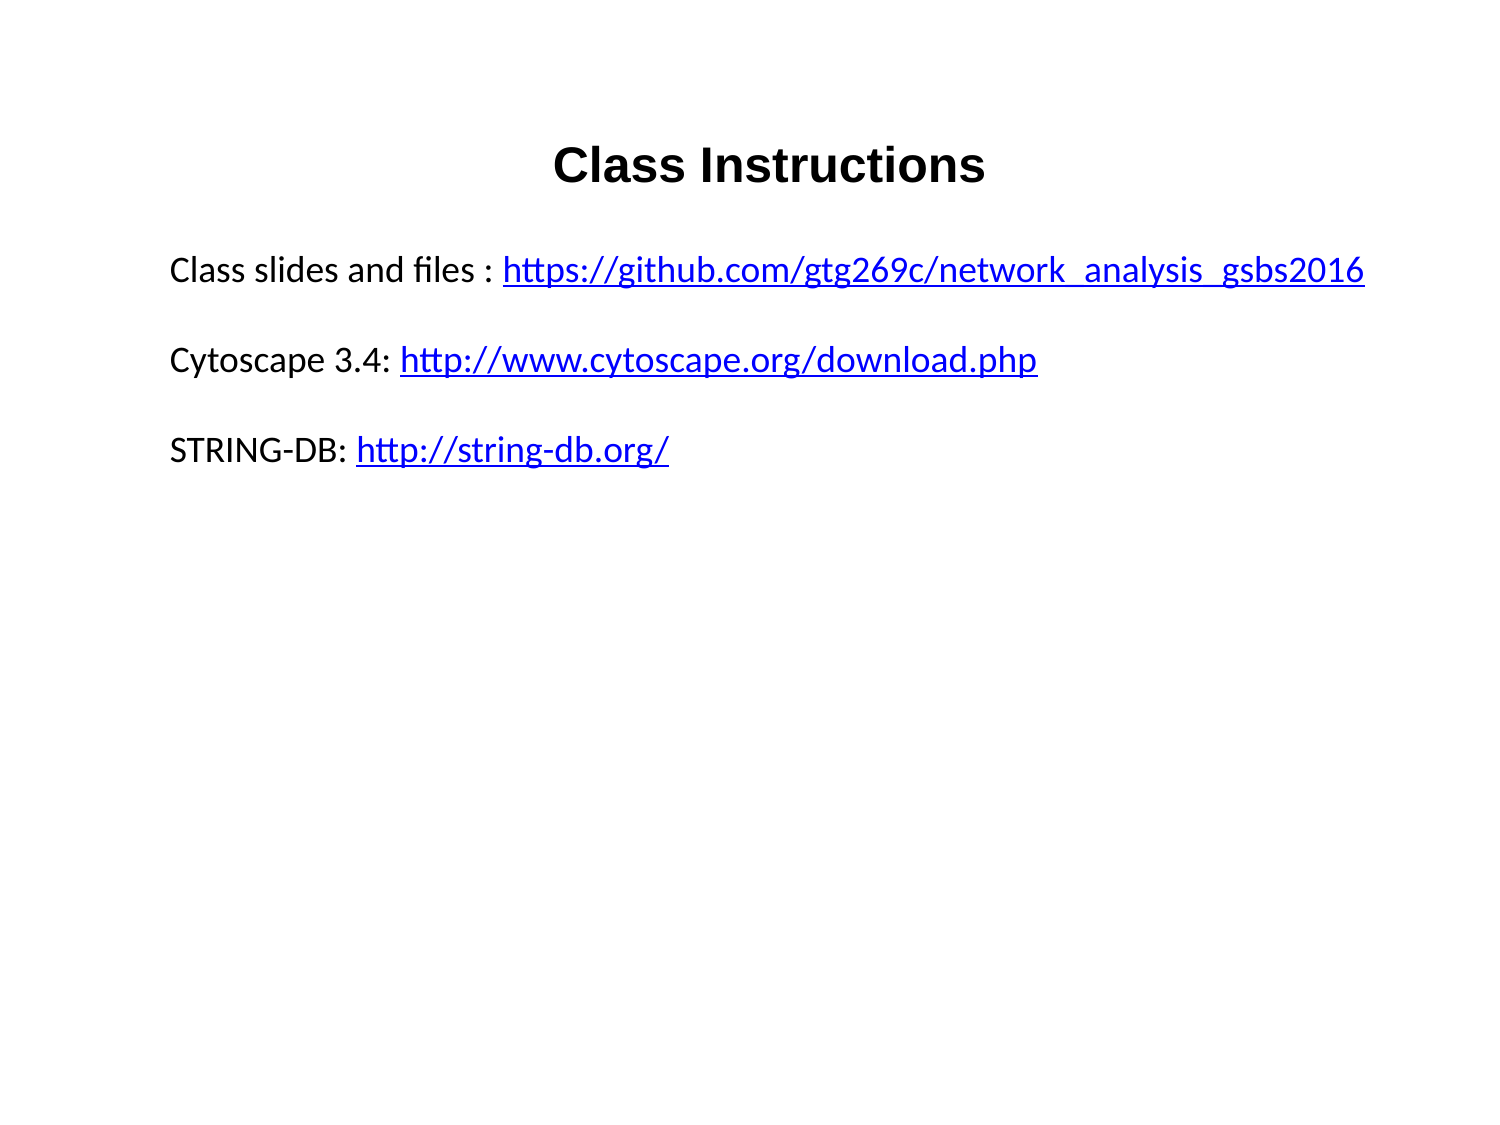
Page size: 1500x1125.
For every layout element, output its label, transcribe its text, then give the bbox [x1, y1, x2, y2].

text_box Class Instructions [538, 124, 1002, 200]
text_box Class slides and files : https://github.com/gtg269c/network_analysis_gsbs2016 Cytoscape 3.4: http://www.cytoscape.org/download.php STRING-DB: http://string-db.org/ [155, 237, 1381, 523]
